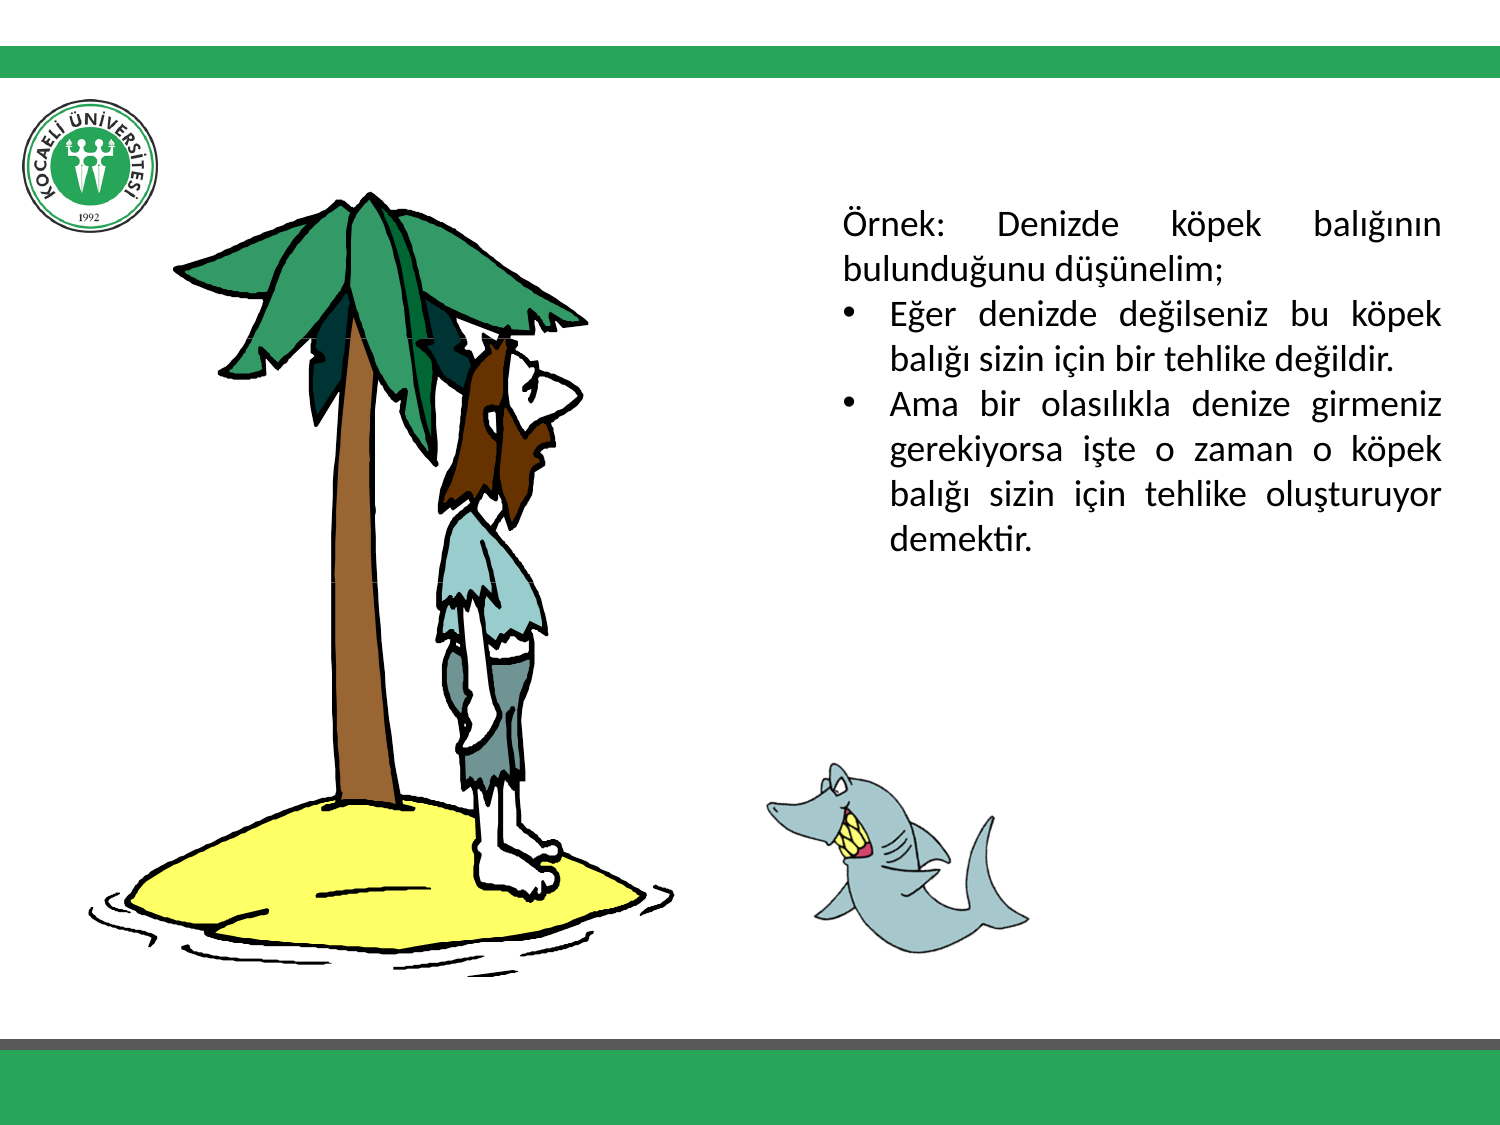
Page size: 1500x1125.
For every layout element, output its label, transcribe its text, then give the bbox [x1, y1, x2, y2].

picture [22, 99, 1062, 1024]
text_box Örnek: Denizde köpek balığının bulunduğunu düşünelim; Eğer denizde değilseniz bu köpek balığı sizin için bir tehlike değildir. Ama bir olasılıkla denize girmeniz gerekiyorsa işte o zaman o köpek balığı sizin için tehlike oluşturuyor demektir. [1068, 191, 1458, 567]
